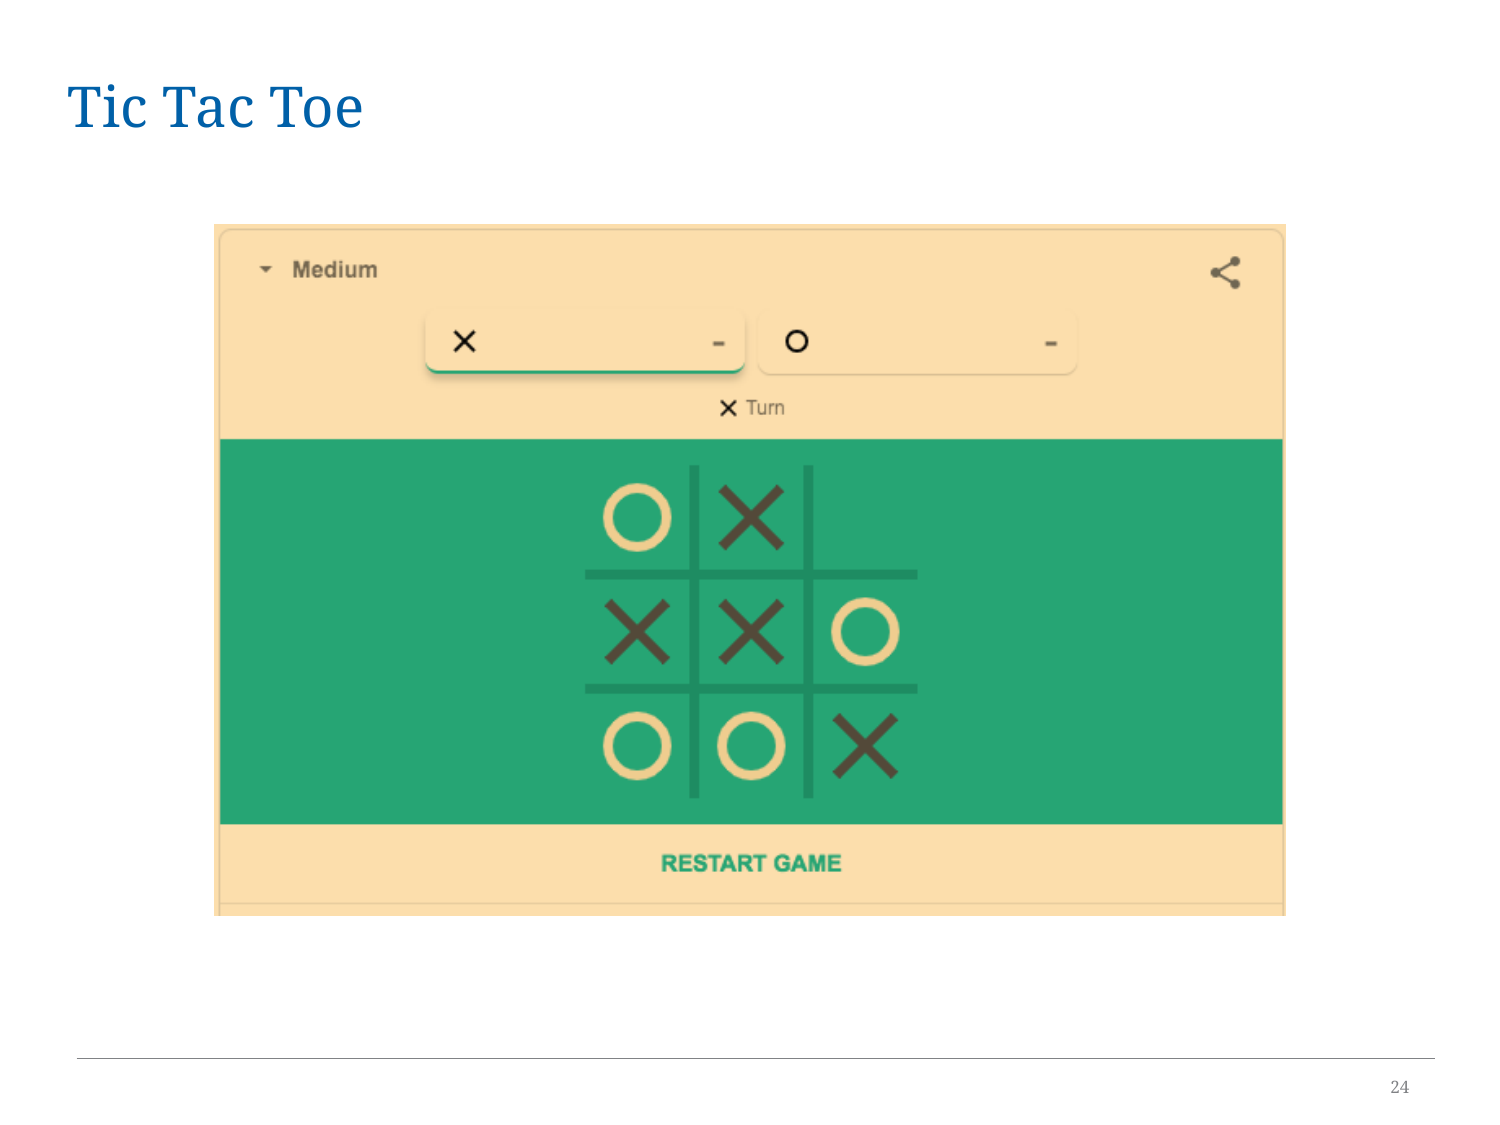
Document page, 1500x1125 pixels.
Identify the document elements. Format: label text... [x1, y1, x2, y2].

picture [214, 224, 1286, 917]
title Tic Tac Toe [52, 34, 1403, 175]
slide_number 24 [1175, 1057, 1425, 1118]
